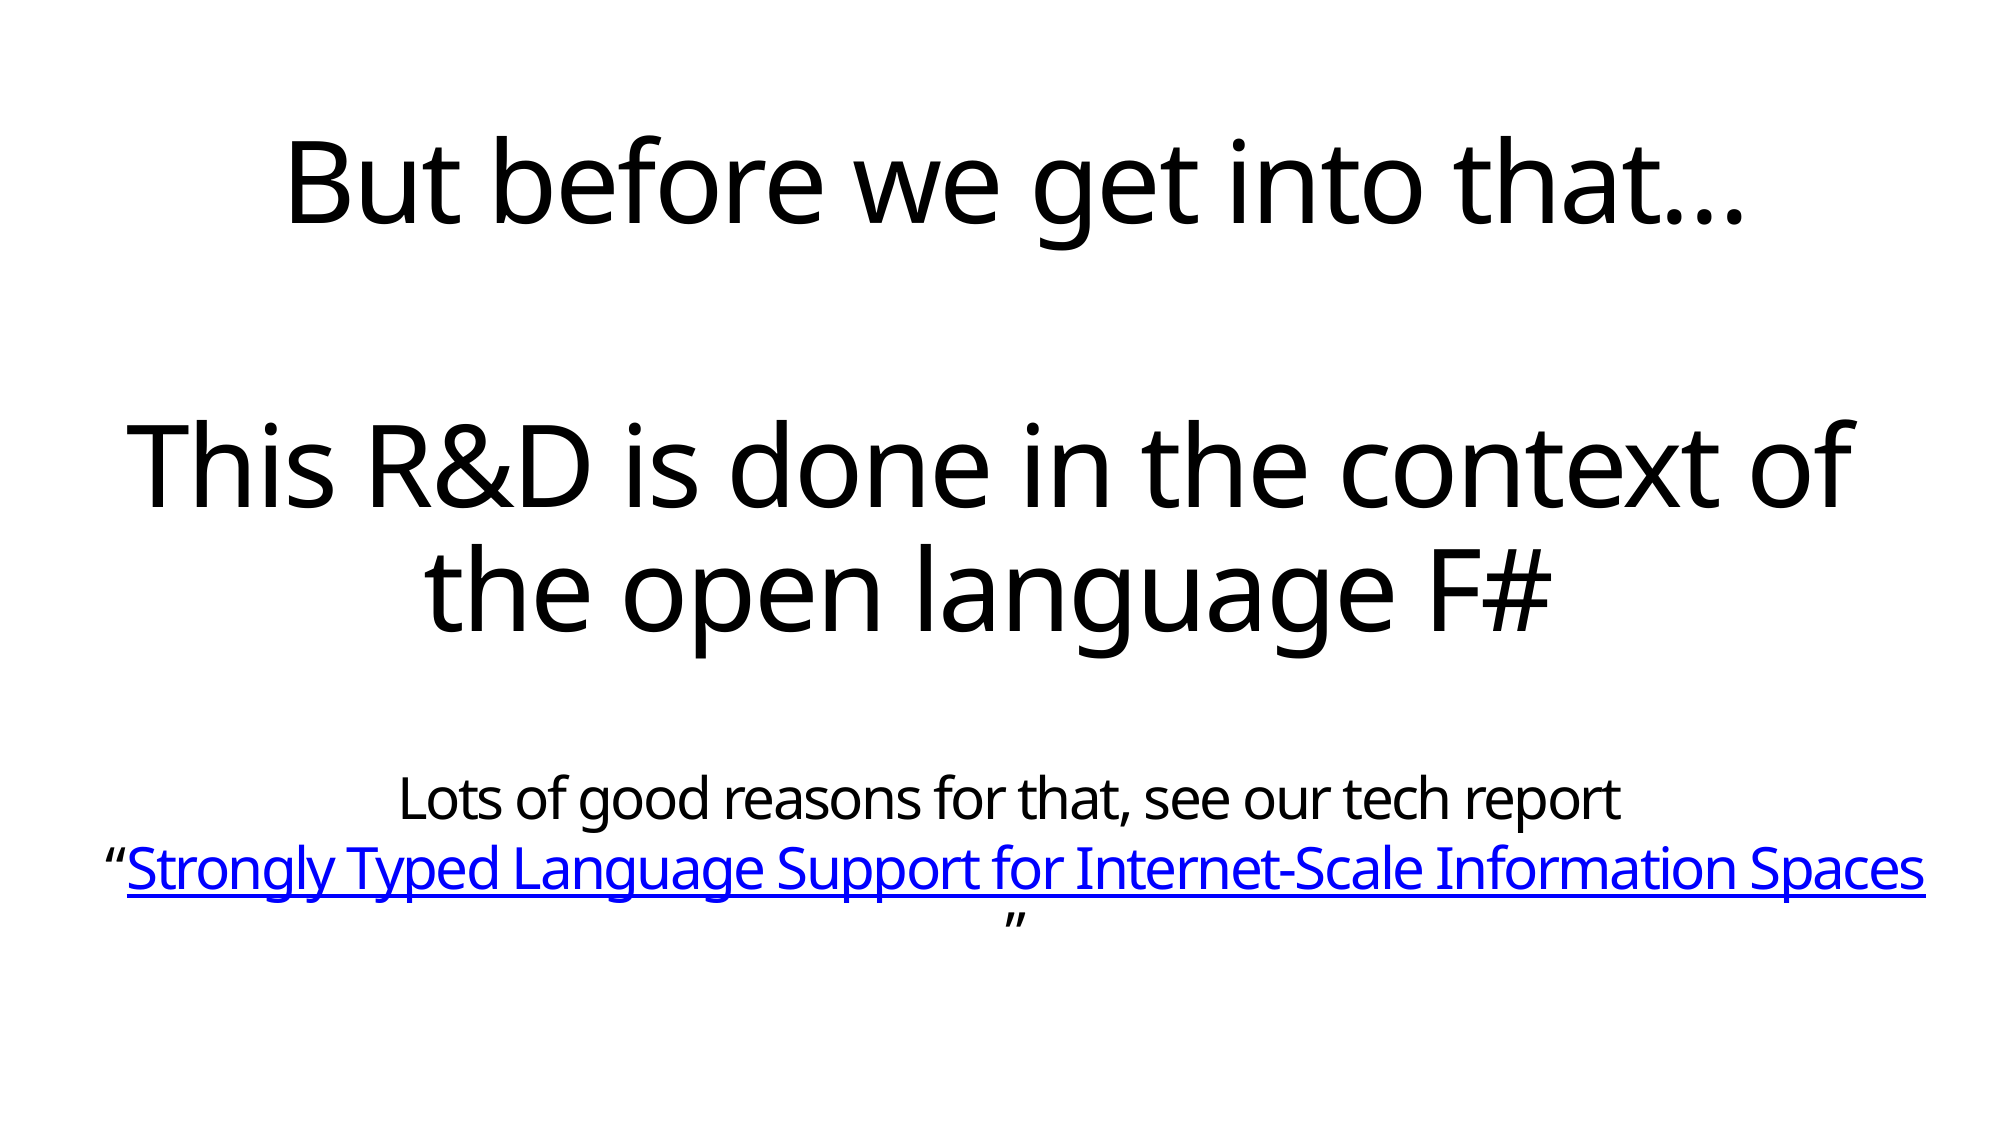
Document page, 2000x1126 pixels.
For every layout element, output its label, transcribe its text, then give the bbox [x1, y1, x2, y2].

text_box Lots of good reasons for that, see our tech report “Strongly Typed Language Support for Internet-Scale Information Spaces” [99, 769, 1933, 967]
title This R&D is done in the context of the open language F# [72, 408, 1906, 659]
text_box But before we get into that… [99, 124, 1933, 249]
